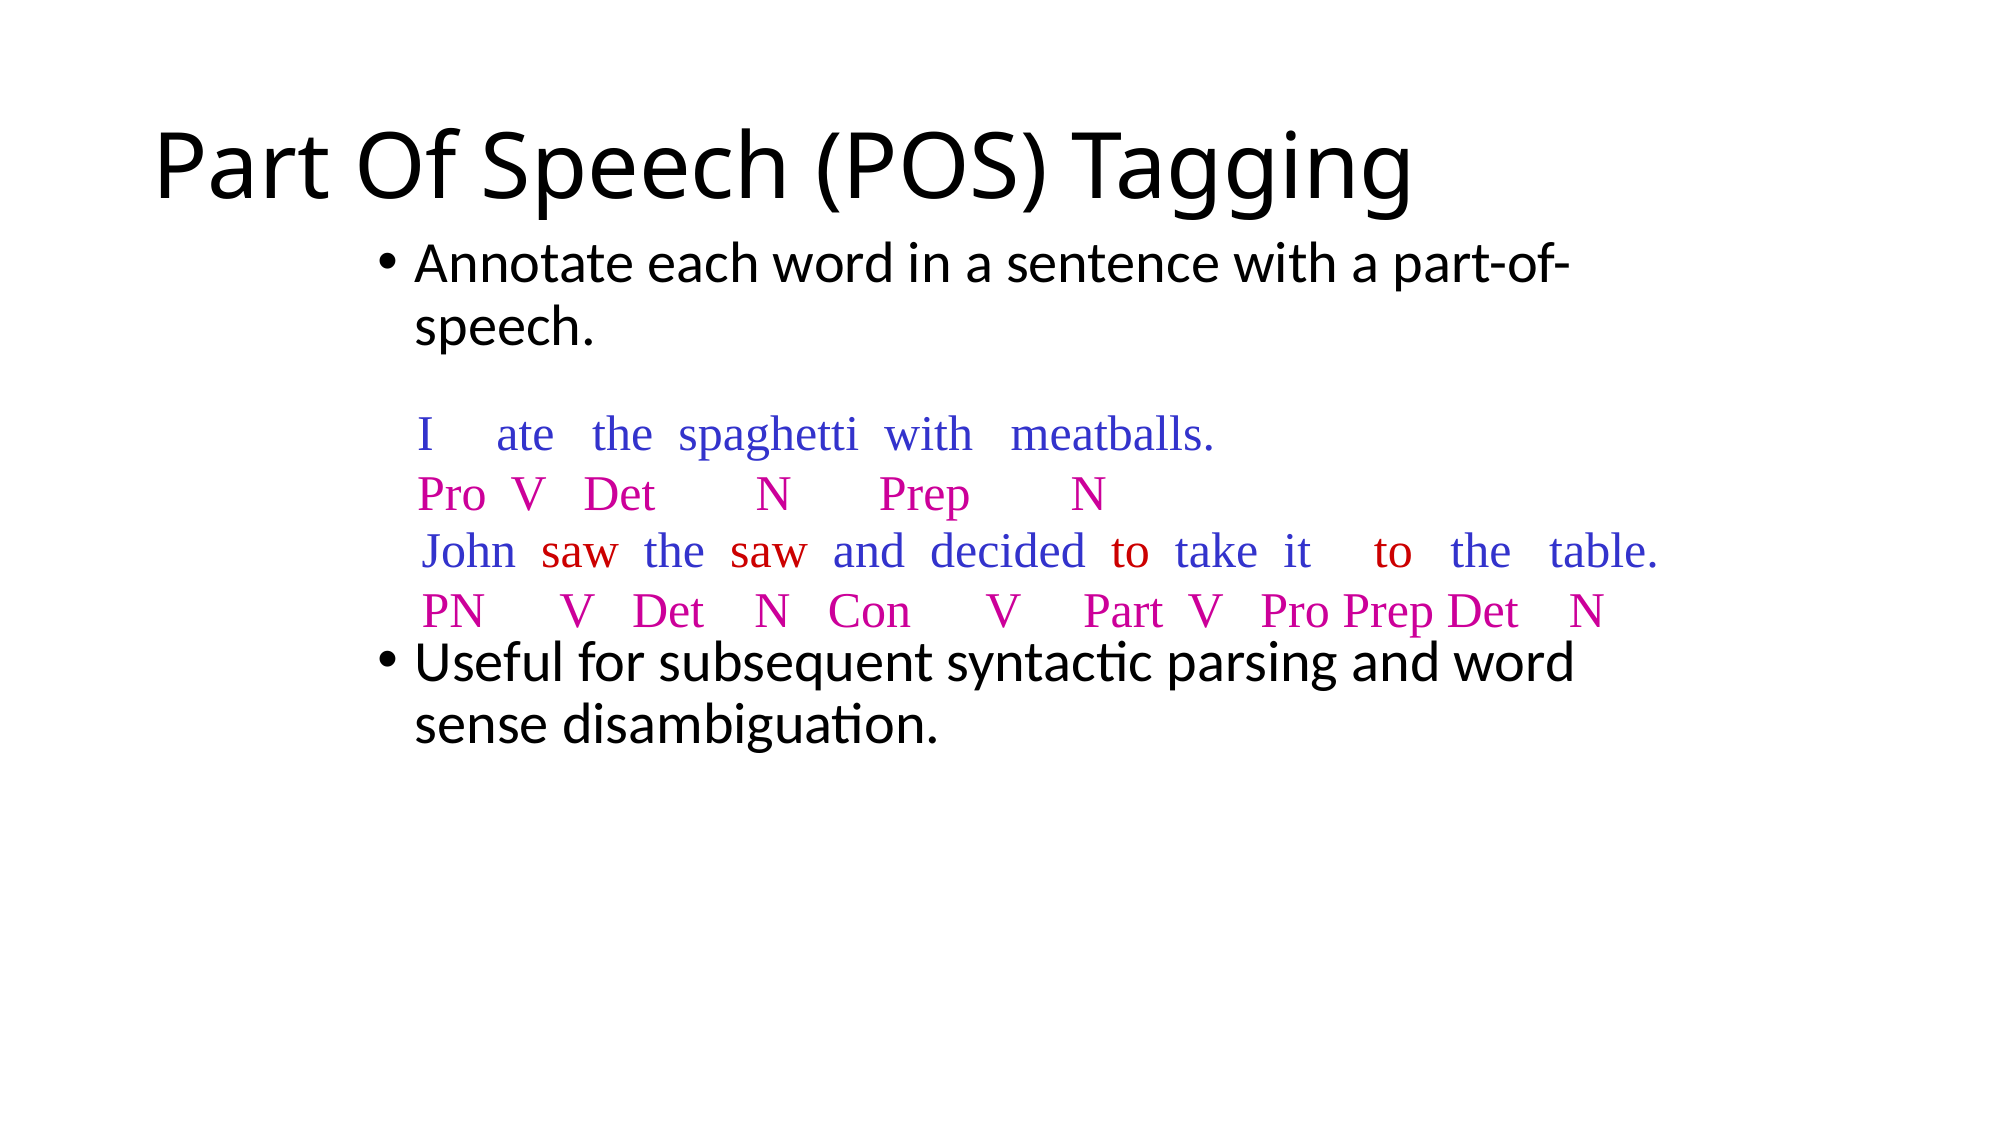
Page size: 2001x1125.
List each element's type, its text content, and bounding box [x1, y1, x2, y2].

list Annotate each word in a sentence with a part-of-speech. Useful for subsequent syntactic parsing and word sense disambiguation. [362, 224, 1638, 1069]
text_box I ate the spaghetti with meatballs. Pro V Det N Prep N [402, 392, 1579, 528]
text_box John saw the saw and decided to take it to the table. PN V Det N Con V Part V Pro Prep Det N [406, 509, 1675, 646]
title Part Of Speech (POS) Tagging [137, 59, 1863, 278]
